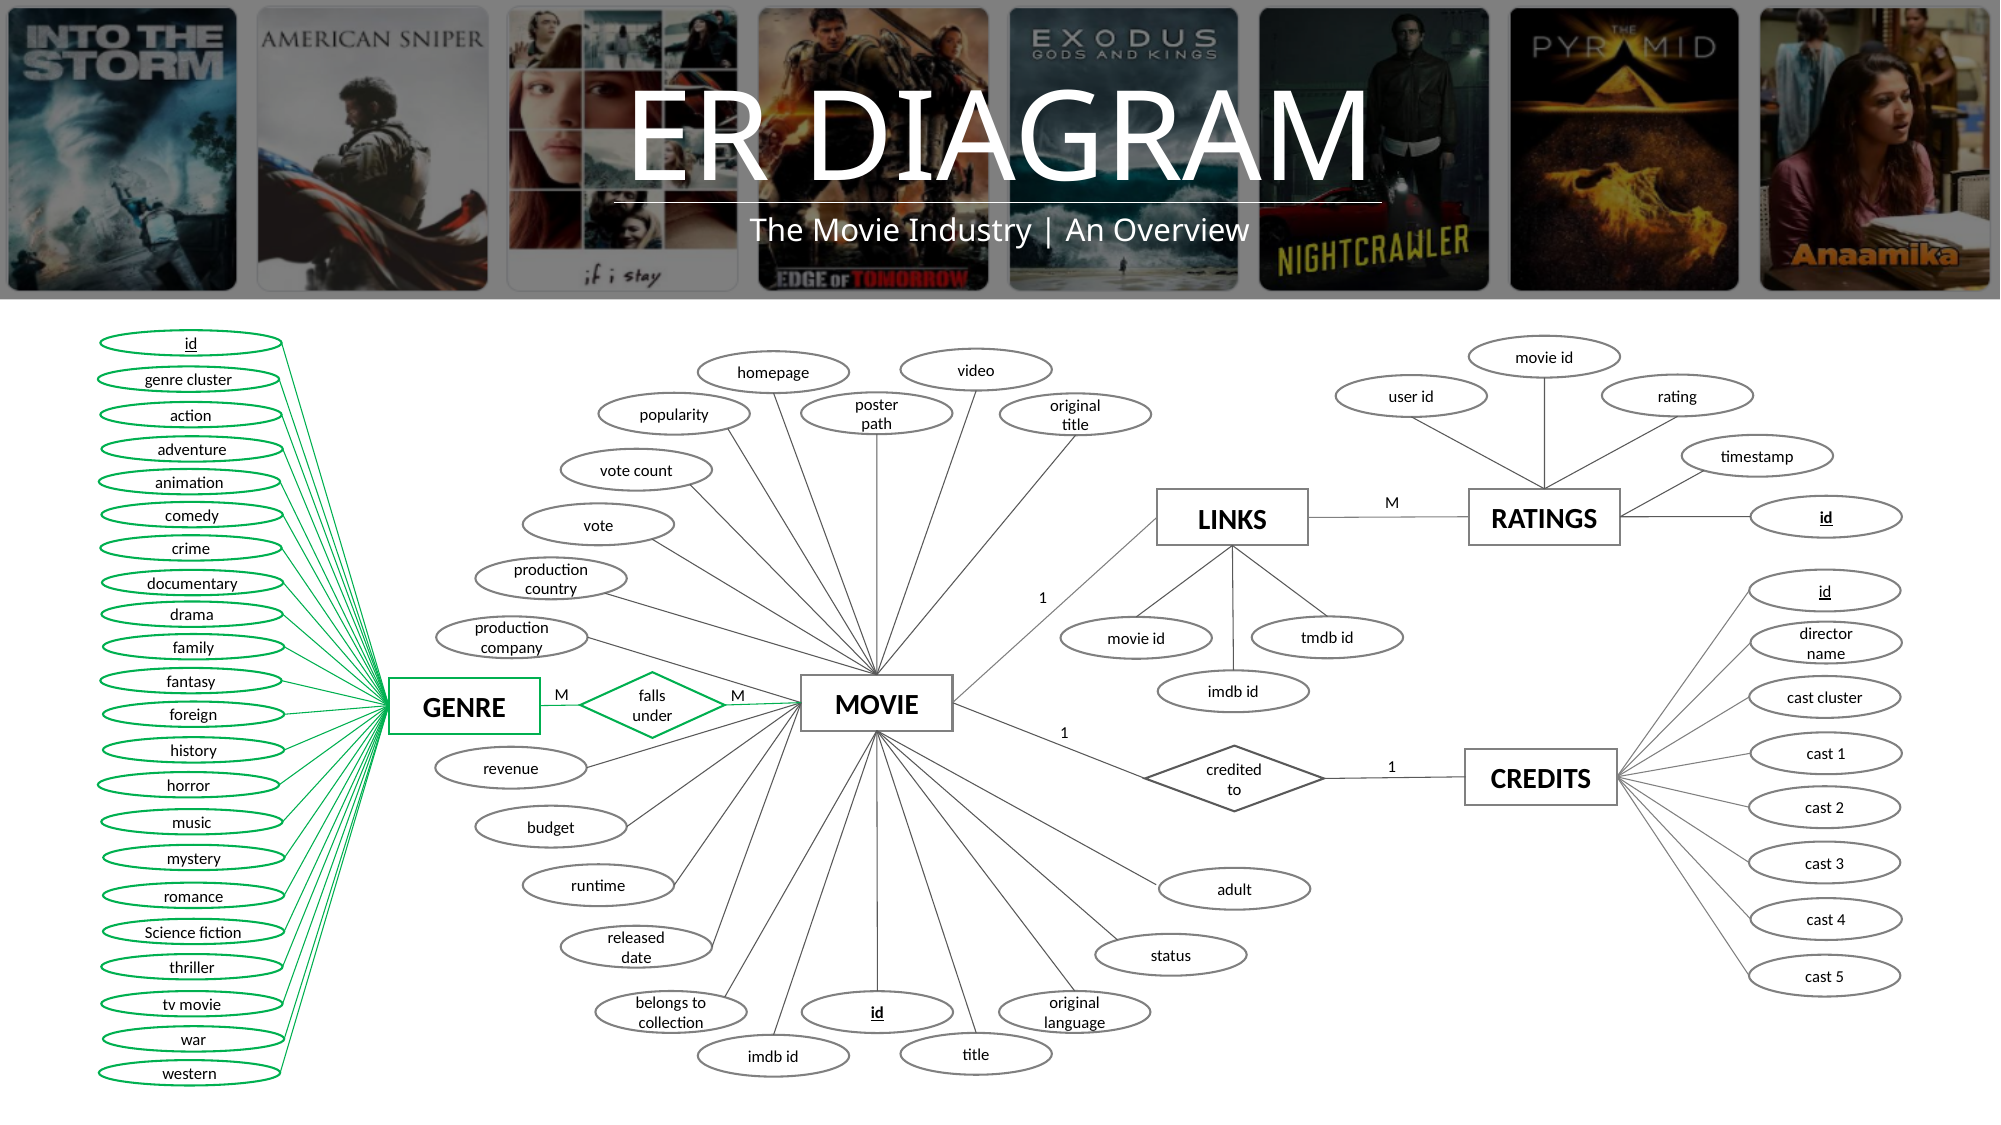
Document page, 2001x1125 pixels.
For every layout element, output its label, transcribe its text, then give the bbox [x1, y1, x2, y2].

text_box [689, 484, 877, 539]
text_box Science fiction [101, 917, 280, 946]
text_box homepage [696, 350, 851, 395]
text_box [876, 390, 977, 435]
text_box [773, 730, 877, 1035]
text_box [1544, 416, 1678, 489]
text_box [280, 705, 389, 1073]
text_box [877, 435, 1076, 675]
text_box movie id [1467, 334, 1622, 379]
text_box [281, 342, 389, 379]
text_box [876, 730, 1157, 885]
text_box fantasy [99, 666, 279, 695]
text_box adult [1157, 866, 1312, 911]
text_box user id [1334, 374, 1489, 418]
text_box cast 3 [1751, 840, 1902, 885]
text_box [1411, 416, 1544, 489]
text_box belongs to collection [594, 989, 748, 1034]
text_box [952, 703, 1145, 730]
text_box runtime [521, 863, 676, 908]
text_box comedy [100, 500, 279, 529]
text_box family [101, 632, 279, 661]
text_box cast 2 [1751, 785, 1902, 830]
text_box original title [998, 392, 1153, 437]
text_box war [101, 1025, 280, 1053]
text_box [282, 614, 389, 680]
text_box video [899, 347, 1053, 392]
text_box cast cluster [1751, 674, 1902, 719]
text_box thriller [100, 953, 280, 981]
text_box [626, 702, 674, 827]
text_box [724, 730, 773, 998]
text_box credited to [1157, 744, 1326, 813]
text_box 1 [1372, 748, 1445, 776]
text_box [604, 593, 877, 675]
text_box drama [100, 600, 279, 628]
text_box adventure [100, 435, 279, 463]
text_box genre cluster [96, 365, 281, 393]
text_box id [1748, 568, 1902, 613]
text_box movie id [1157, 617, 1213, 659]
text_box cast 4 [1749, 897, 1903, 942]
text_box tv movie [100, 990, 280, 1018]
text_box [283, 582, 389, 614]
text_box foreign [101, 700, 279, 728]
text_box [281, 680, 389, 705]
text_box vote [521, 502, 676, 547]
text_box animation [97, 467, 279, 496]
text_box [1232, 545, 1328, 617]
text_box released date [559, 924, 714, 969]
text_box original language [997, 989, 1152, 1034]
text_box cast 1 [1751, 731, 1903, 776]
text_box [586, 702, 626, 768]
text_box imdb id [1157, 669, 1311, 714]
text_box RATINGS [1468, 489, 1621, 546]
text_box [284, 646, 389, 680]
text_box GENRE [389, 677, 541, 735]
text_box history [101, 736, 279, 764]
picture [0, 0, 2000, 300]
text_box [279, 379, 389, 705]
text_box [1616, 696, 1750, 753]
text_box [282, 514, 389, 547]
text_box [1157, 545, 1232, 617]
text_box western [97, 1059, 282, 1087]
text_box LINKS [1156, 488, 1309, 545]
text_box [773, 393, 877, 428]
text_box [1616, 590, 1750, 642]
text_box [651, 539, 877, 593]
text_box title [899, 1031, 1053, 1076]
text_box action [99, 400, 279, 429]
text_box production company [435, 615, 589, 660]
text_box tmdb id [1250, 615, 1405, 660]
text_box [1616, 753, 1751, 776]
text_box imdb id [696, 1033, 851, 1078]
text_box horror [96, 770, 280, 799]
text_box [282, 448, 389, 481]
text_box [280, 481, 389, 705]
text_box mystery [102, 843, 280, 872]
text_box popularity [597, 391, 751, 436]
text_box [952, 517, 1157, 703]
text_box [727, 428, 877, 484]
text_box id [99, 329, 283, 357]
text_box documentary [100, 568, 279, 597]
text_box production country [474, 556, 628, 601]
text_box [281, 547, 389, 680]
text_box budget [474, 804, 628, 849]
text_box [712, 702, 802, 947]
text_box music [100, 808, 280, 836]
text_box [876, 885, 1118, 940]
text_box id [1749, 494, 1903, 539]
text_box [876, 992, 977, 1033]
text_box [587, 637, 802, 702]
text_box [1616, 642, 1751, 753]
text_box vote count [559, 447, 714, 492]
text_box MOVIE [802, 675, 952, 730]
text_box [876, 940, 1075, 992]
text_box crime [99, 534, 279, 562]
text_box director name [1750, 620, 1903, 665]
text_box 1 [1372, 779, 1445, 784]
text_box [674, 702, 712, 886]
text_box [1620, 470, 1704, 516]
text_box rating [1600, 373, 1755, 418]
text_box CREDITS [1464, 748, 1616, 806]
text_box M [539, 676, 587, 712]
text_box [281, 414, 389, 481]
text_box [1616, 776, 1749, 976]
text_box romance [101, 881, 280, 910]
text_box status [1094, 932, 1248, 977]
text_box M [1370, 484, 1443, 516]
text_box timestamp [1680, 433, 1835, 478]
text_box revenue [434, 745, 588, 790]
text_box cast 5 [1748, 953, 1902, 998]
